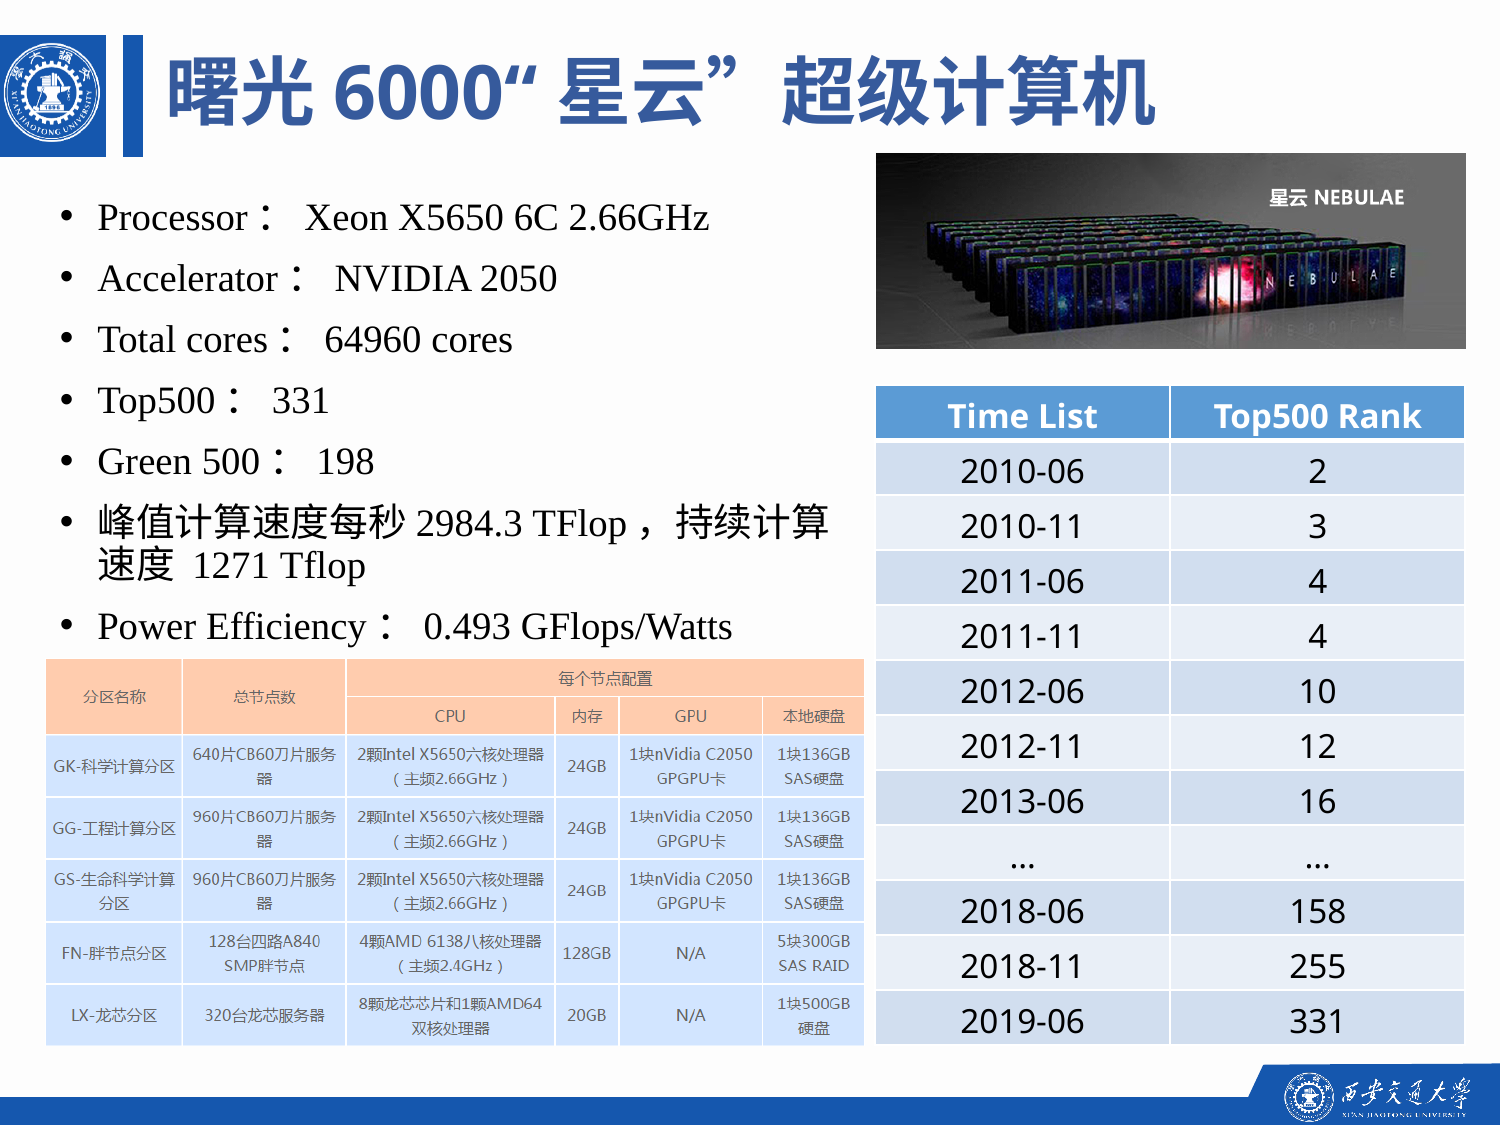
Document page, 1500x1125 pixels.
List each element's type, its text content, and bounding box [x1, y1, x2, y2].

table_cell 331 [1171, 991, 1464, 1044]
table_cell … [1171, 826, 1464, 879]
table_cell 2010-06 [876, 443, 1169, 494]
text_box 曙光6000“星云”超级计算机 [150, 37, 1172, 142]
table_cell 2019-06 [876, 991, 1169, 1044]
table_header Time List [876, 386, 1169, 438]
table_cell 2013-06 [876, 771, 1169, 824]
table_cell 2010-11 [876, 496, 1169, 549]
table_cell 16 [1171, 771, 1464, 824]
table_cell 12 [1171, 716, 1464, 769]
table_cell 2018-06 [876, 881, 1169, 934]
table_cell 4 [1171, 551, 1464, 604]
picture [875, 152, 1466, 349]
table_cell 10 [1171, 661, 1464, 714]
table_header Top500 Rank [1171, 386, 1464, 438]
table_cell 2 [1171, 443, 1464, 494]
table_cell 255 [1171, 936, 1464, 989]
picture [44, 658, 865, 1046]
table_cell 2018-11 [876, 936, 1169, 989]
table_cell 2012-06 [876, 661, 1169, 714]
table_cell 2011-11 [876, 606, 1169, 659]
table_cell … [876, 826, 1169, 879]
table_cell 4 [1171, 606, 1464, 659]
table_cell 3 [1171, 496, 1464, 549]
table_cell 2011-06 [876, 551, 1169, 604]
table_cell 158 [1171, 881, 1464, 934]
text_box Processor：Xeon X5650 6C 2.66GHz Accelerator：NVIDIA 2050 Total cores：64960 cores Top500：331 Green 500：198 峰值计算速度每秒2984.3 TFlop，持续计算速度 1271 Tflop Power Efficiency：0.493 GFlops/Watts [44, 189, 862, 658]
table_cell 2012-11 [876, 716, 1169, 769]
